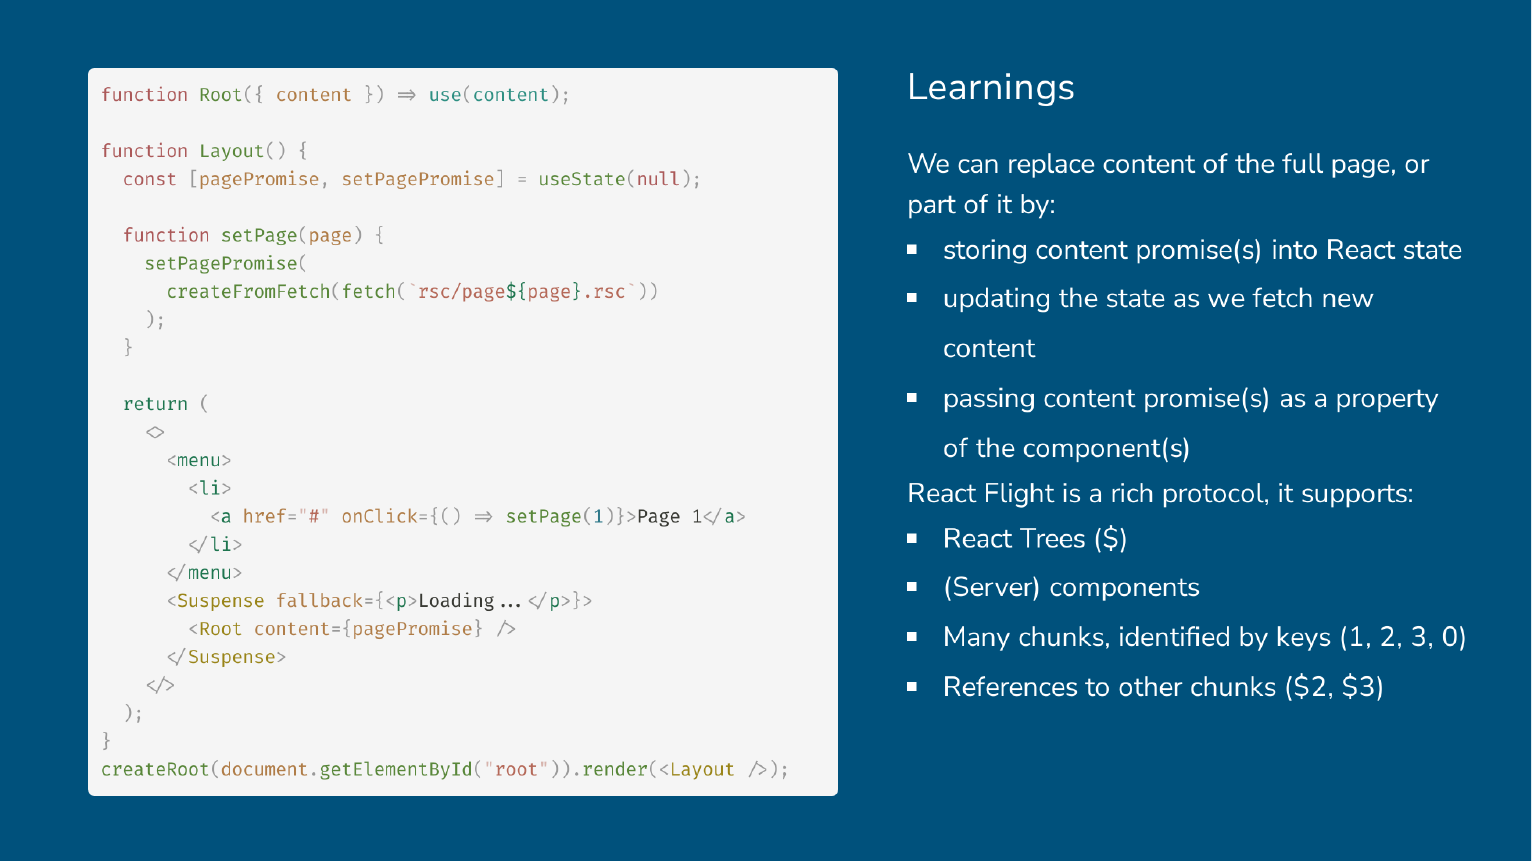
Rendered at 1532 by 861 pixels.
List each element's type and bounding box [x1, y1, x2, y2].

picture [1127, 390, 1134, 405]
picture [1186, 156, 1195, 173]
picture [1375, 249, 1384, 259]
picture [1422, 160, 1428, 172]
picture [1153, 296, 1164, 305]
picture [1355, 162, 1359, 172]
picture [1146, 677, 1150, 695]
picture [1236, 683, 1241, 695]
picture [1192, 683, 1196, 693]
picture [985, 81, 1000, 98]
picture [1037, 160, 1045, 173]
picture [1119, 242, 1127, 259]
picture [1171, 629, 1178, 643]
picture [995, 530, 1012, 547]
picture [1004, 245, 1009, 258]
picture [977, 440, 984, 454]
picture [1010, 686, 1022, 693]
picture [1333, 160, 1342, 177]
picture [1160, 685, 1172, 693]
picture [1103, 583, 1113, 600]
picture [1285, 485, 1292, 499]
picture [1278, 627, 1283, 645]
picture [1080, 627, 1084, 645]
picture [1294, 242, 1302, 259]
picture [952, 81, 964, 98]
picture [971, 586, 983, 593]
picture [1142, 290, 1150, 304]
picture [1013, 249, 1020, 258]
picture [908, 633, 916, 640]
picture [1212, 683, 1216, 695]
picture [1264, 296, 1275, 305]
picture [1416, 390, 1423, 406]
picture [1152, 440, 1160, 457]
picture [1060, 290, 1067, 304]
picture [1164, 246, 1174, 259]
picture [1119, 290, 1126, 305]
picture [977, 680, 984, 695]
picture [1147, 156, 1156, 173]
picture [1393, 397, 1405, 404]
picture [930, 81, 945, 99]
picture [992, 537, 1000, 547]
picture [1005, 290, 1012, 305]
picture [1286, 245, 1291, 258]
picture [908, 245, 916, 253]
picture [1295, 160, 1305, 173]
picture [1228, 396, 1239, 405]
picture [908, 394, 916, 401]
picture [1053, 685, 1064, 692]
picture [1135, 679, 1142, 693]
picture [1017, 81, 1031, 98]
picture [1060, 81, 1072, 91]
picture [1283, 156, 1290, 172]
picture [1027, 340, 1034, 354]
picture [1186, 628, 1198, 645]
picture [1277, 290, 1284, 305]
picture [1049, 154, 1053, 173]
picture [1236, 154, 1251, 172]
picture [946, 677, 955, 695]
picture [1219, 156, 1226, 172]
picture [1296, 674, 1306, 686]
picture [1178, 245, 1189, 258]
picture [971, 81, 980, 98]
picture [1178, 579, 1186, 593]
picture [1021, 246, 1025, 261]
picture [963, 685, 975, 693]
picture [910, 484, 920, 501]
picture [945, 196, 954, 212]
picture [928, 491, 939, 500]
picture [1107, 544, 1116, 550]
picture [1140, 160, 1144, 172]
picture [1010, 160, 1015, 172]
picture [1117, 163, 1127, 173]
picture [980, 195, 987, 212]
picture [956, 242, 964, 255]
picture [908, 294, 916, 301]
picture [1314, 677, 1324, 685]
picture [1023, 394, 1033, 412]
picture [1085, 296, 1097, 305]
picture [1203, 485, 1211, 499]
picture [1123, 447, 1134, 452]
picture [1046, 485, 1053, 499]
picture [998, 347, 1009, 352]
picture [89, 69, 837, 795]
picture [1378, 242, 1395, 258]
picture [1149, 585, 1161, 593]
picture [1071, 245, 1077, 258]
picture [908, 534, 916, 542]
picture [1384, 485, 1394, 501]
picture [908, 583, 916, 590]
picture [1080, 242, 1088, 259]
picture [1439, 242, 1447, 255]
picture [1088, 390, 1095, 404]
picture [1175, 683, 1181, 695]
picture [1329, 240, 1338, 258]
picture [960, 441, 966, 456]
picture [1416, 242, 1424, 259]
picture [1172, 160, 1176, 172]
picture [946, 529, 955, 547]
picture [1232, 297, 1244, 304]
picture [1318, 154, 1322, 173]
picture [1153, 246, 1159, 258]
picture [987, 686, 998, 691]
picture [1110, 245, 1116, 258]
picture [1407, 168, 1417, 173]
picture [1252, 677, 1256, 695]
picture [988, 340, 995, 354]
picture [1098, 397, 1109, 402]
picture [1086, 679, 1095, 696]
picture [1056, 537, 1063, 545]
picture [1038, 81, 1054, 105]
picture [1339, 296, 1350, 305]
picture [1254, 292, 1260, 306]
picture [1003, 196, 1011, 212]
picture [1003, 446, 1014, 453]
picture [911, 74, 927, 98]
picture [1203, 635, 1214, 642]
picture [939, 201, 944, 212]
picture [1049, 633, 1055, 646]
picture [967, 485, 975, 499]
picture [908, 683, 916, 690]
picture [1025, 683, 1029, 695]
picture [1142, 635, 1153, 642]
picture [1221, 683, 1227, 696]
picture [967, 249, 977, 259]
picture [1010, 586, 1022, 593]
